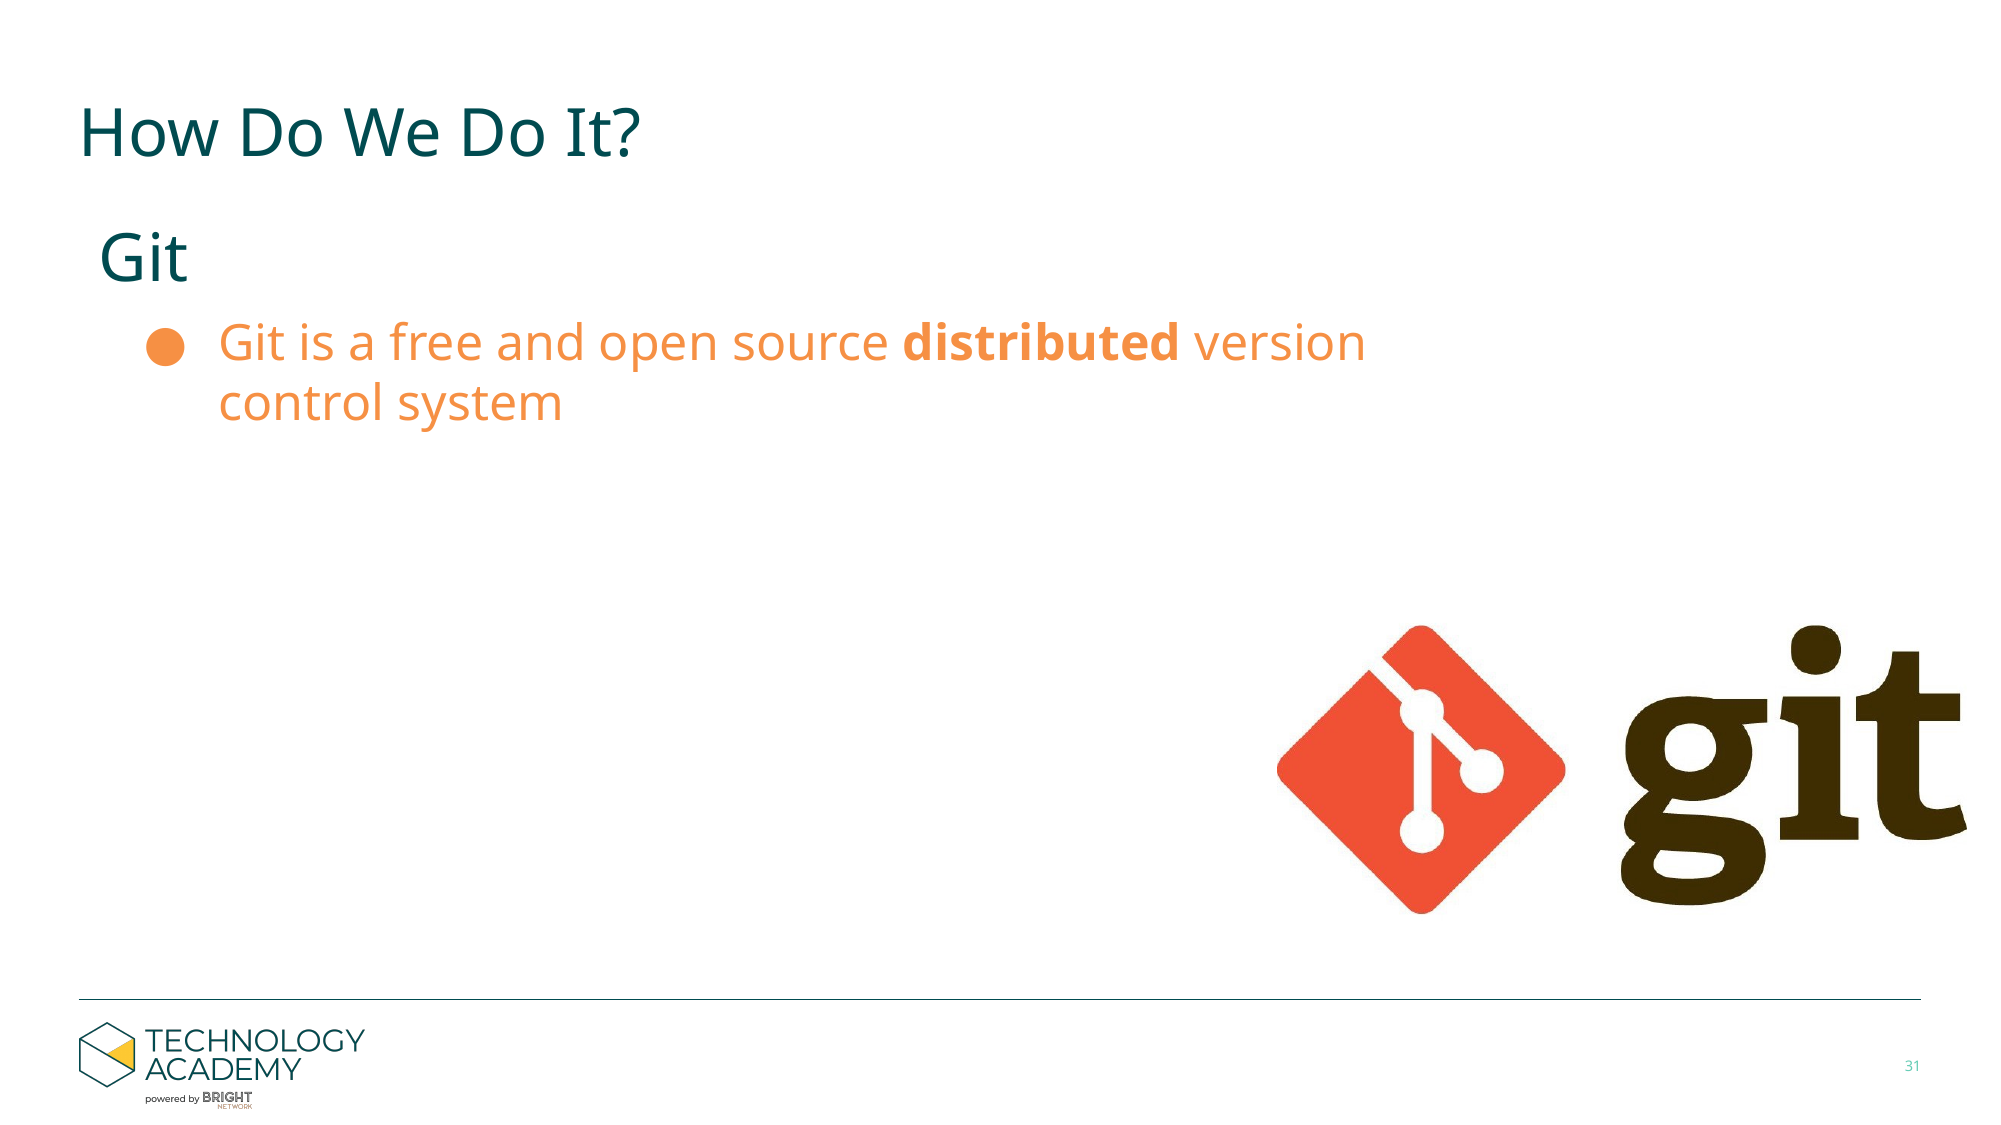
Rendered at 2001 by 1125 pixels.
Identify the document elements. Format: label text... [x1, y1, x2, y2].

slide_number ‹#› [1882, 1049, 1922, 1084]
picture [1277, 562, 1967, 978]
title How Do We Do It? [78, 90, 1922, 171]
picture [79, 1022, 365, 1109]
text_box Git is a free and open source distributed version control system [98, 290, 1456, 644]
title Git [98, 214, 1914, 286]
